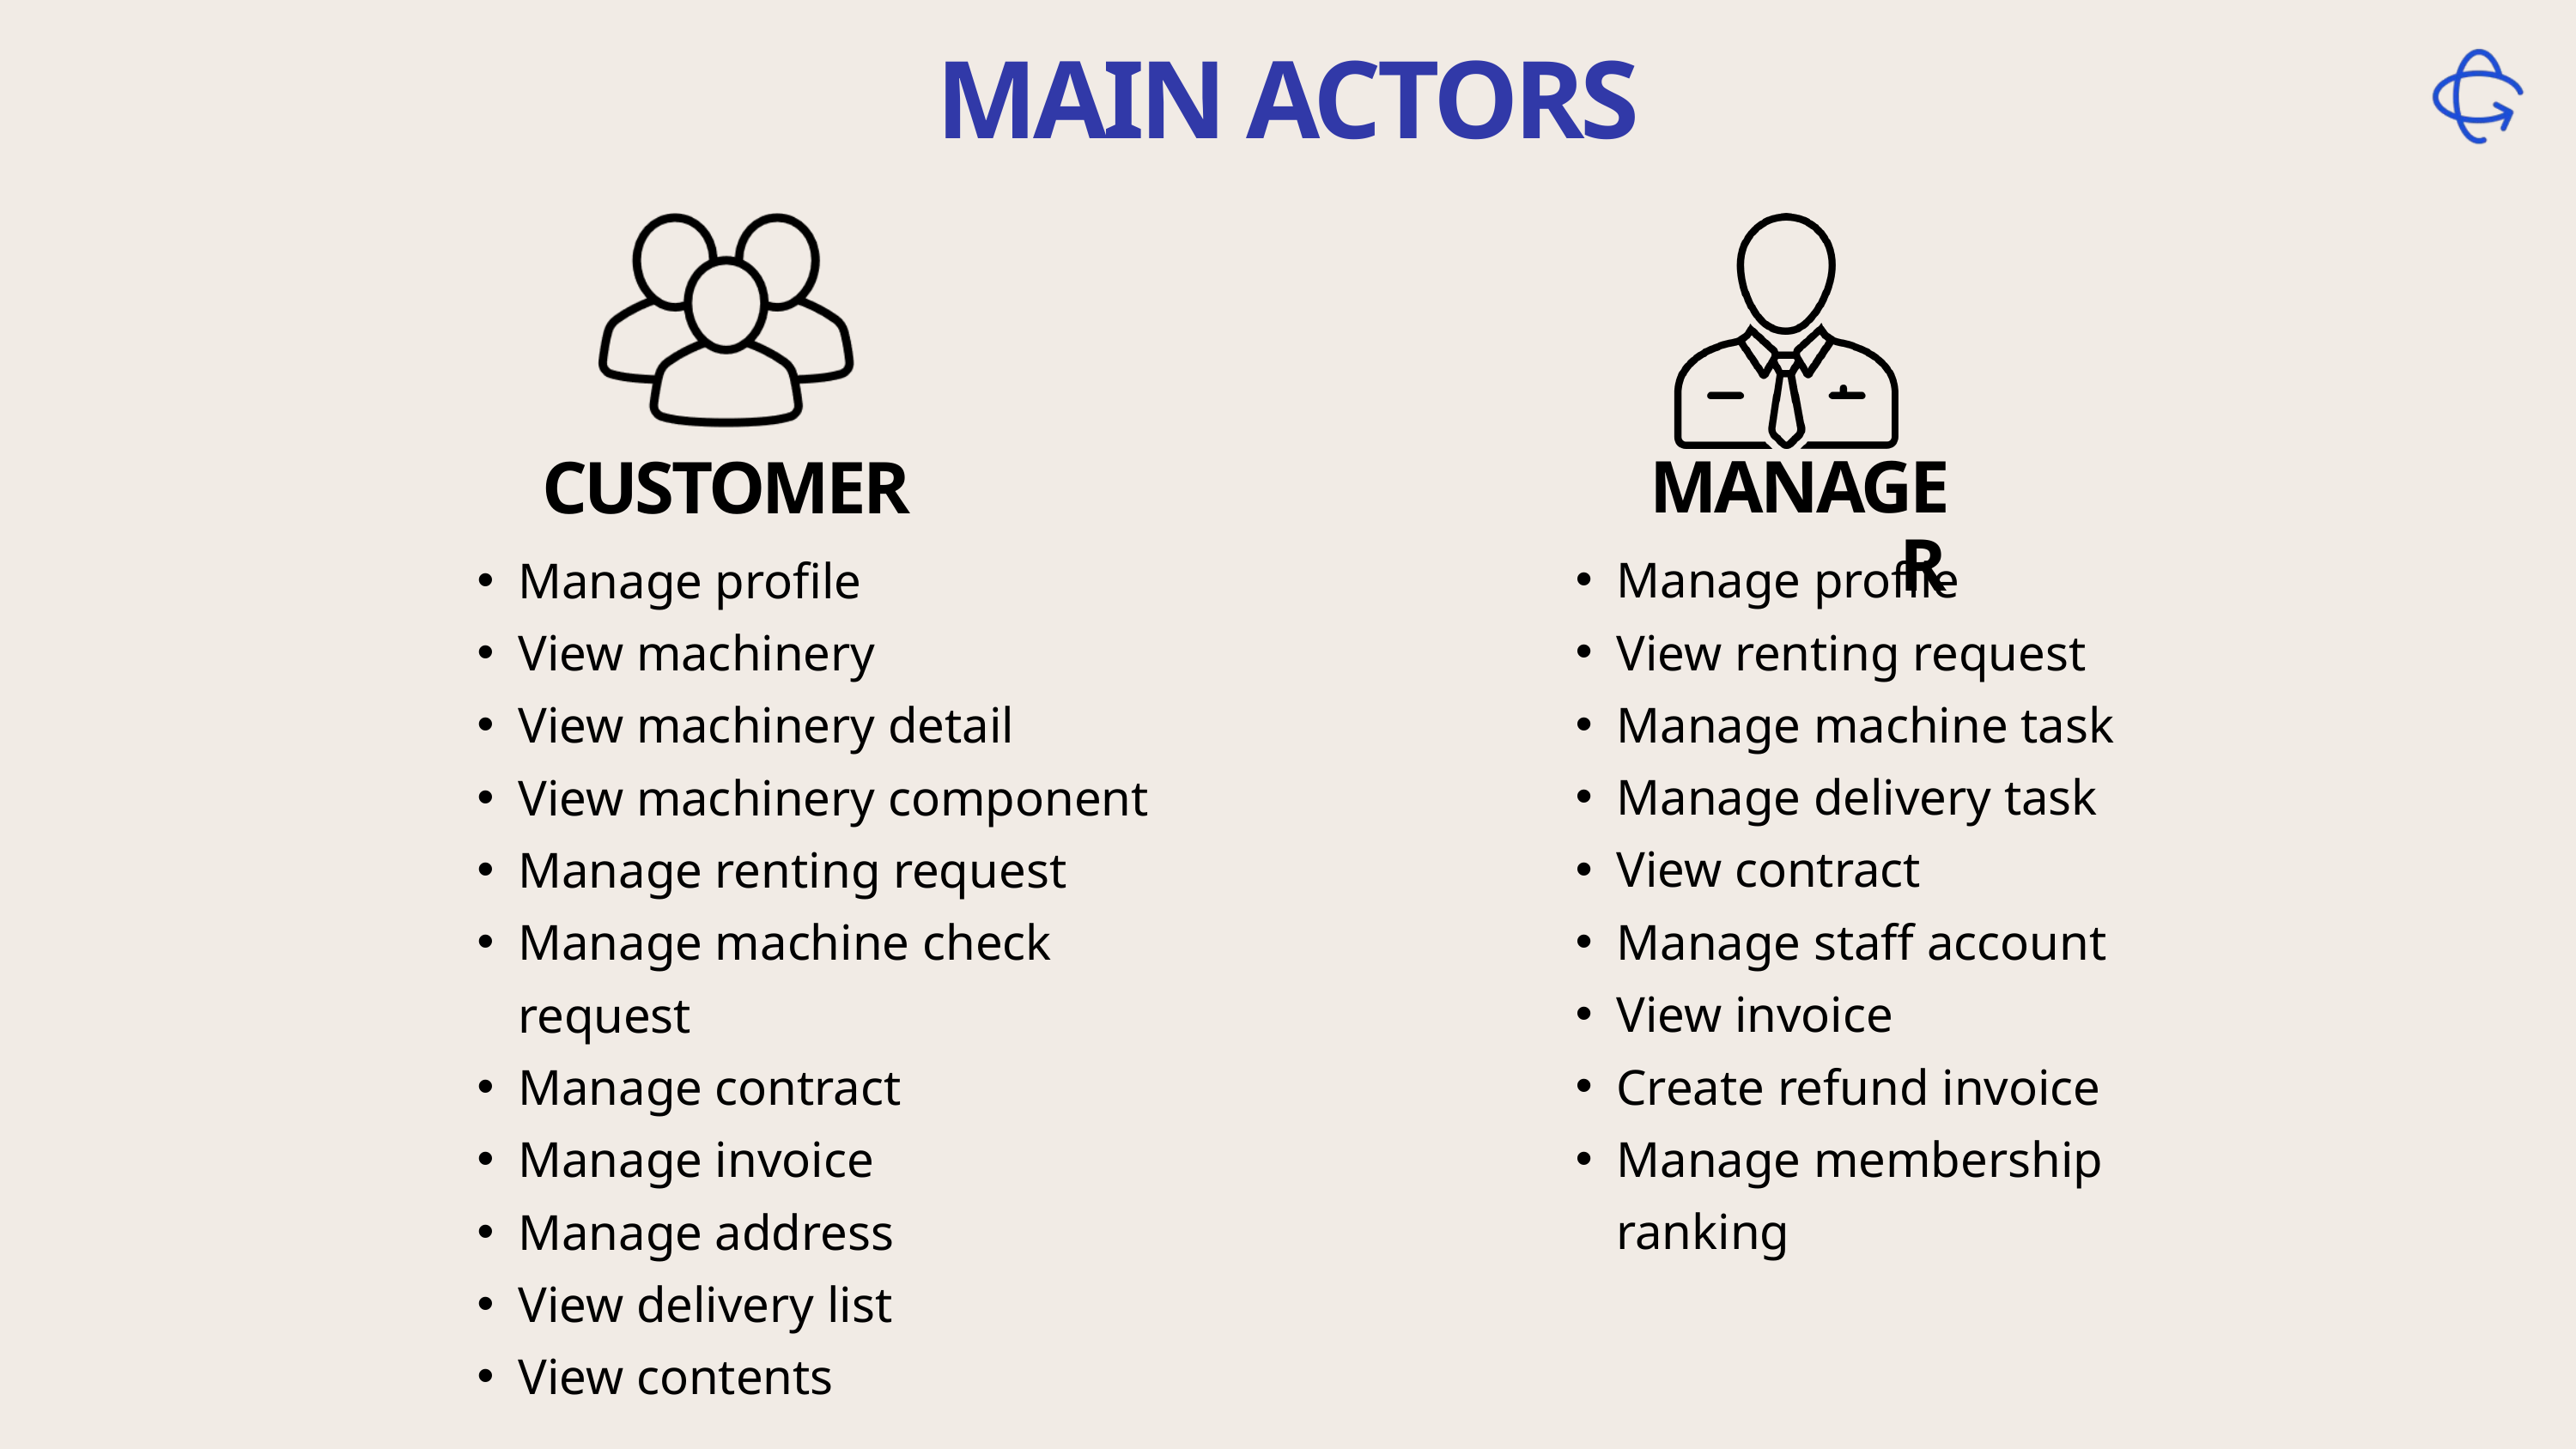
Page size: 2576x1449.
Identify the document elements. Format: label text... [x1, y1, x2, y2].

text_box Manage profile View renting request Manage machine task Manage delivery task View contract Manage staff account View invoice Create refund invoice Manage membership ranking [1534, 535, 2141, 1259]
text_box [2381, 0, 2576, 195]
text_box [598, 213, 854, 427]
text_box Manage profile View machinery View machinery detail View machinery component Manage renting request Manage machine check request Manage contract Manage invoice Manage address View delivery list View contents [435, 535, 1160, 1404]
text_box MANAGER [1625, 449, 1947, 606]
text_box MAIN ACTORS [0, 52, 2381, 161]
text_box [1674, 213, 1899, 449]
text_box CUSTOMER [540, 450, 911, 529]
